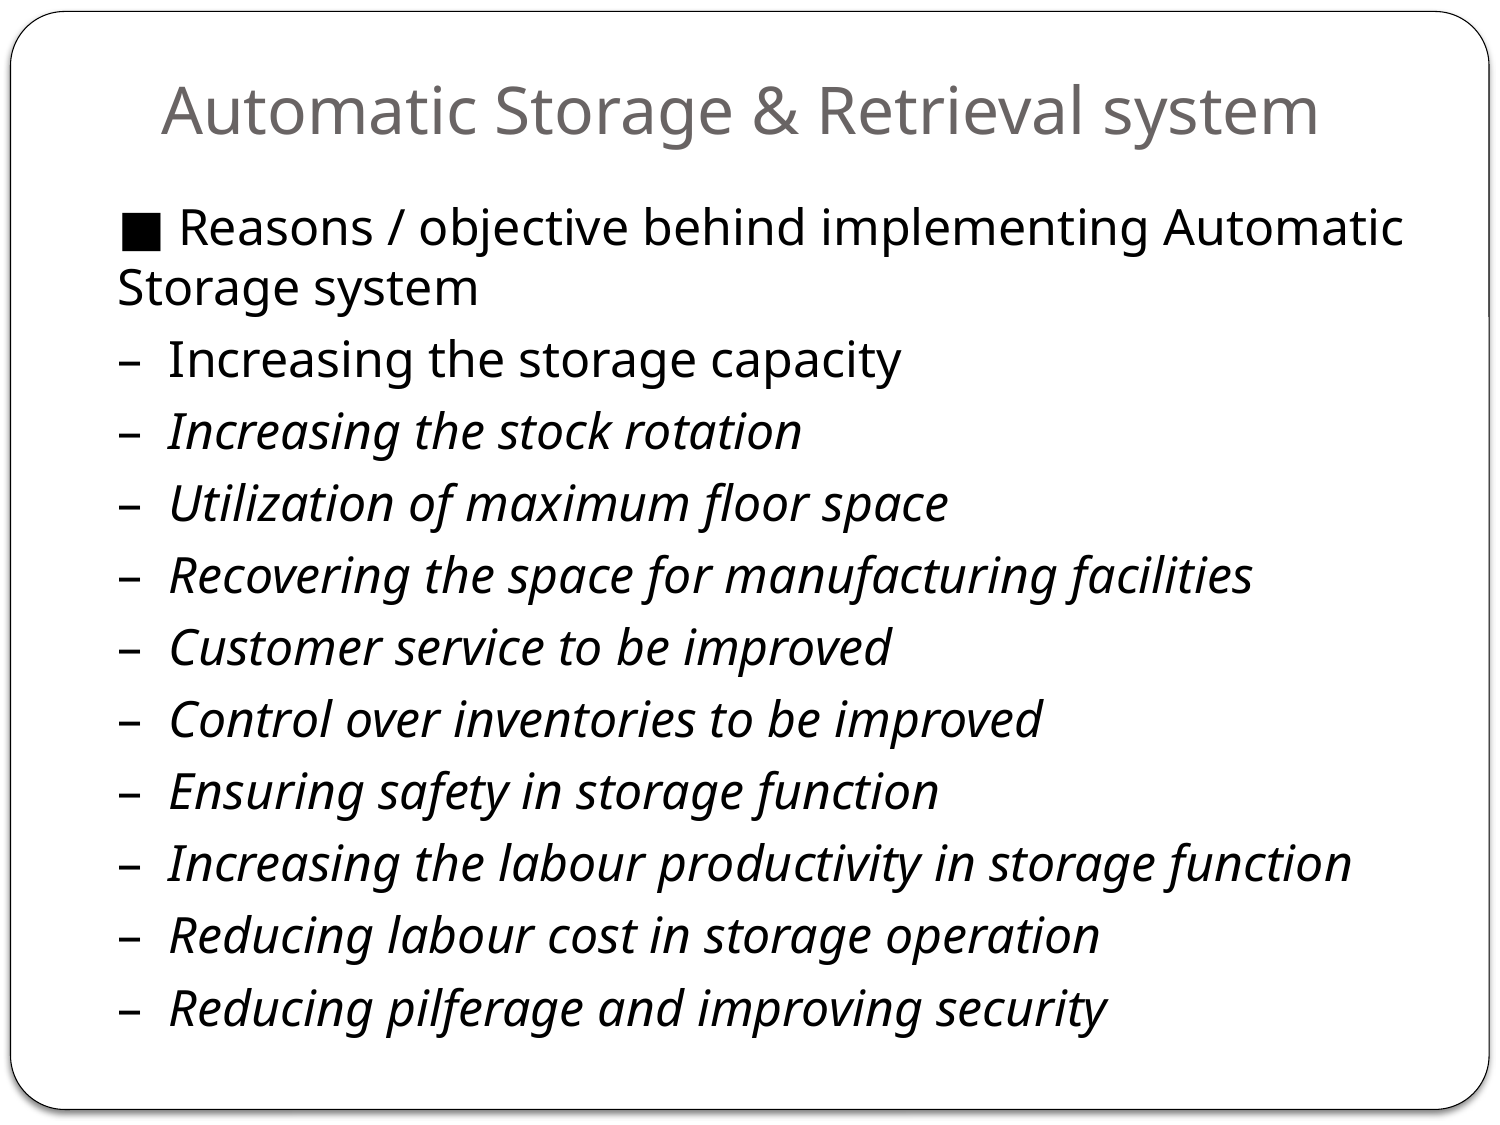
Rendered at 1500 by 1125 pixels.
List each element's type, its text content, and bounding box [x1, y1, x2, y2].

title Automatic Storage & Retrieval system [103, 59, 1397, 163]
list ■ Reasons / objective behind implementing Automatic Storage system – Increasing the storage capacity – Increasing the stock rotation – Utilization of maximum floor space – Recovering the space for manufacturing facilities – Customer service to be improved – Control over inventories to be improved – Ensuring safety in storage function – Increasing the labour productivity in storage function – Reducing labour cost in storage operation – Reducing pilferage and improving security [103, 187, 1450, 1075]
